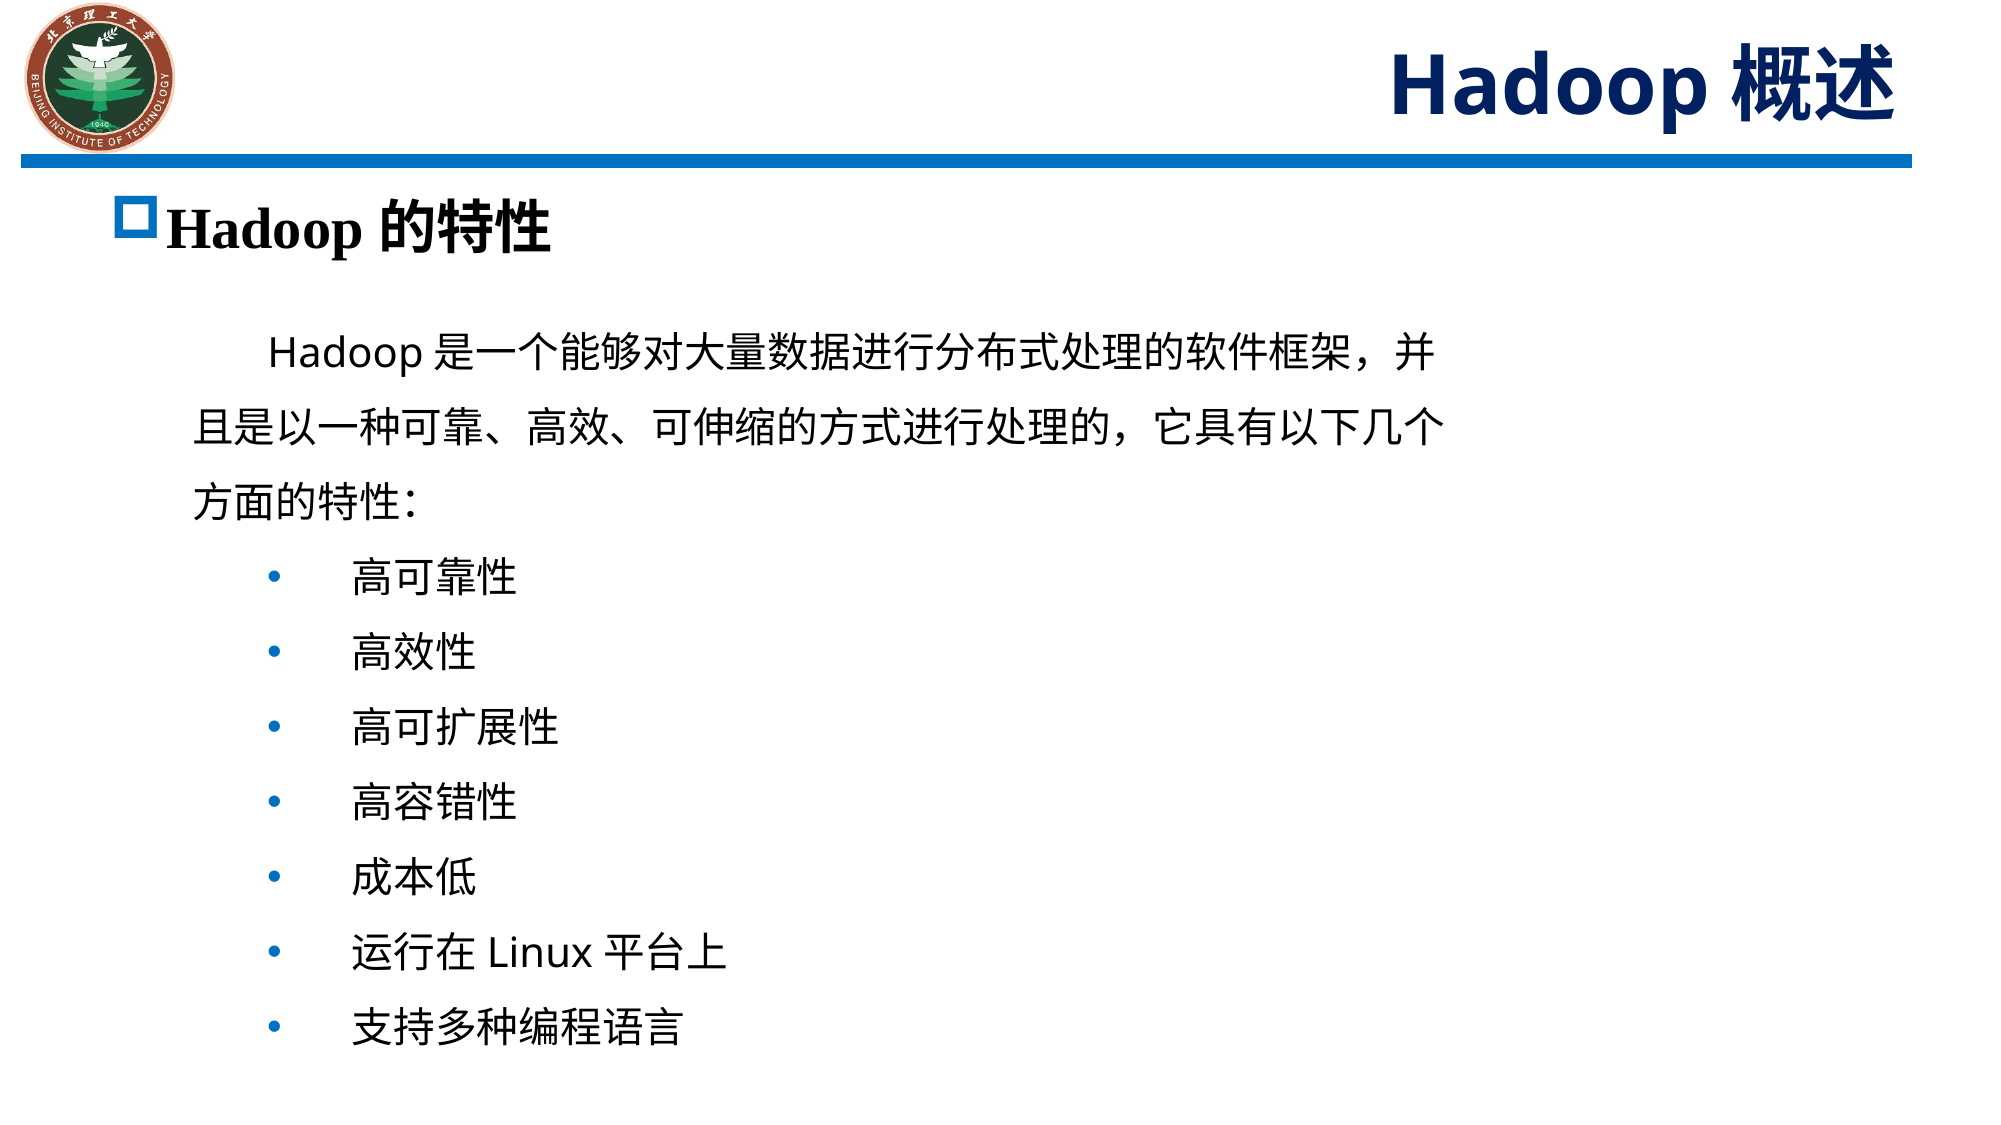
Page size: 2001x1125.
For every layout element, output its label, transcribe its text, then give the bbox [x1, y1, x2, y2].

picture [21, 0, 178, 156]
text_box [21, 154, 1912, 168]
text_box Hadoop的特性 [95, 182, 568, 268]
text_box Hadoop概述 [962, 51, 1912, 139]
text_box Hadoop是一个能够对大量数据进行分布式处理的软件框架，并且是以一种可靠、高效、可伸缩的方式进行处理的，它具有以下几个方面的特性： 高可靠性 高效性 高可扩展性 高容错性 成本低 运行在Linux平台上 支持多种编程语言 [177, 293, 1465, 1109]
